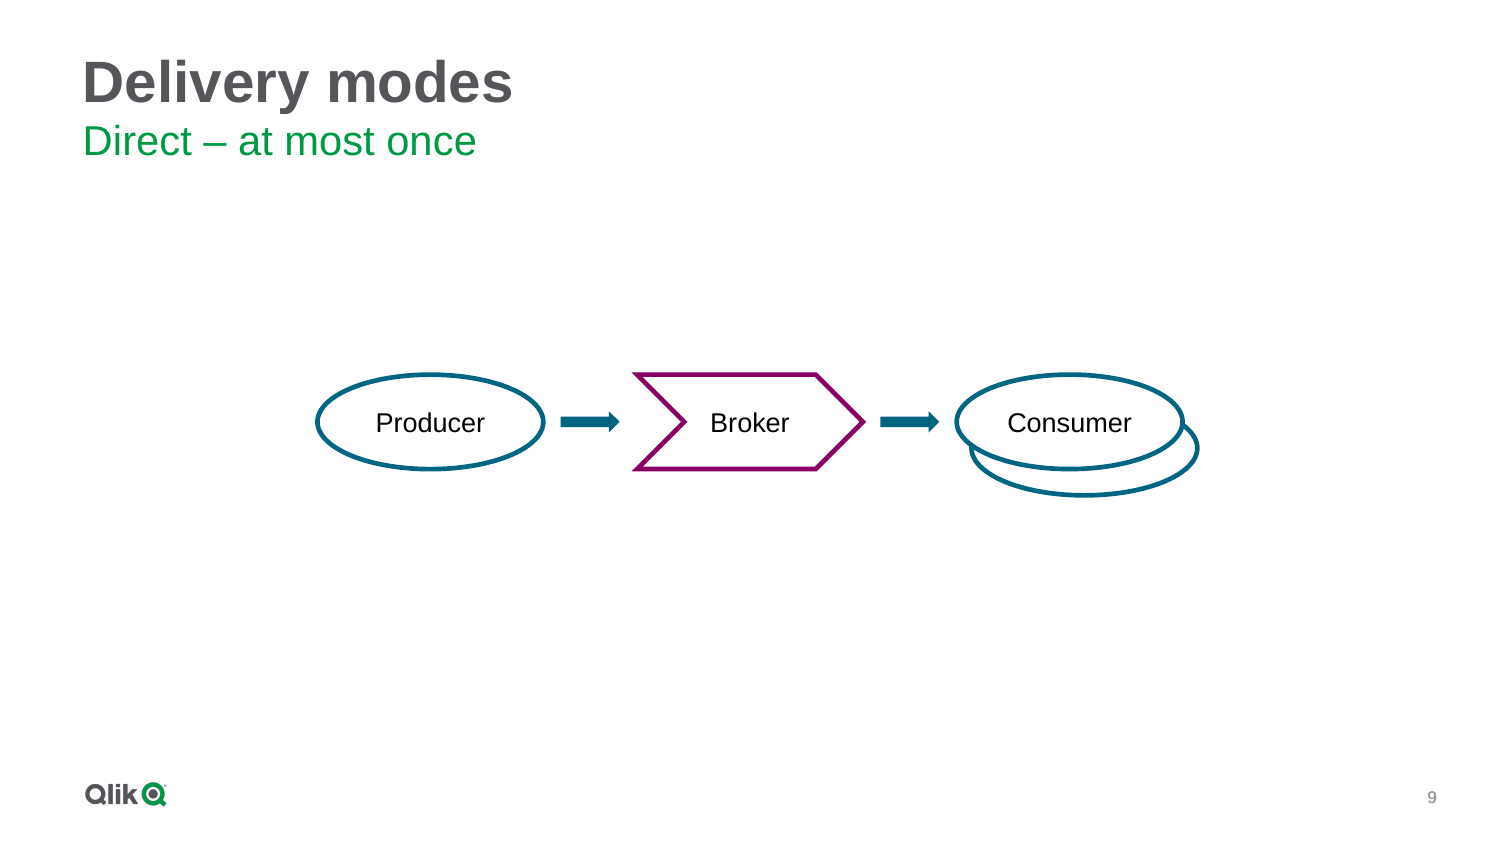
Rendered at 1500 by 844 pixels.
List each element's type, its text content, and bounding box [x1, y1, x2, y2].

text_box Consumer [955, 373, 1184, 471]
text_box [970, 424, 1199, 497]
title Delivery modes [82, 45, 1413, 110]
picture [81, 778, 172, 810]
list Direct – at most once [82, 119, 1413, 160]
text_box Producer [316, 373, 545, 471]
text_box [879, 408, 941, 436]
text_box Broker [634, 373, 865, 471]
text_box [559, 408, 622, 436]
